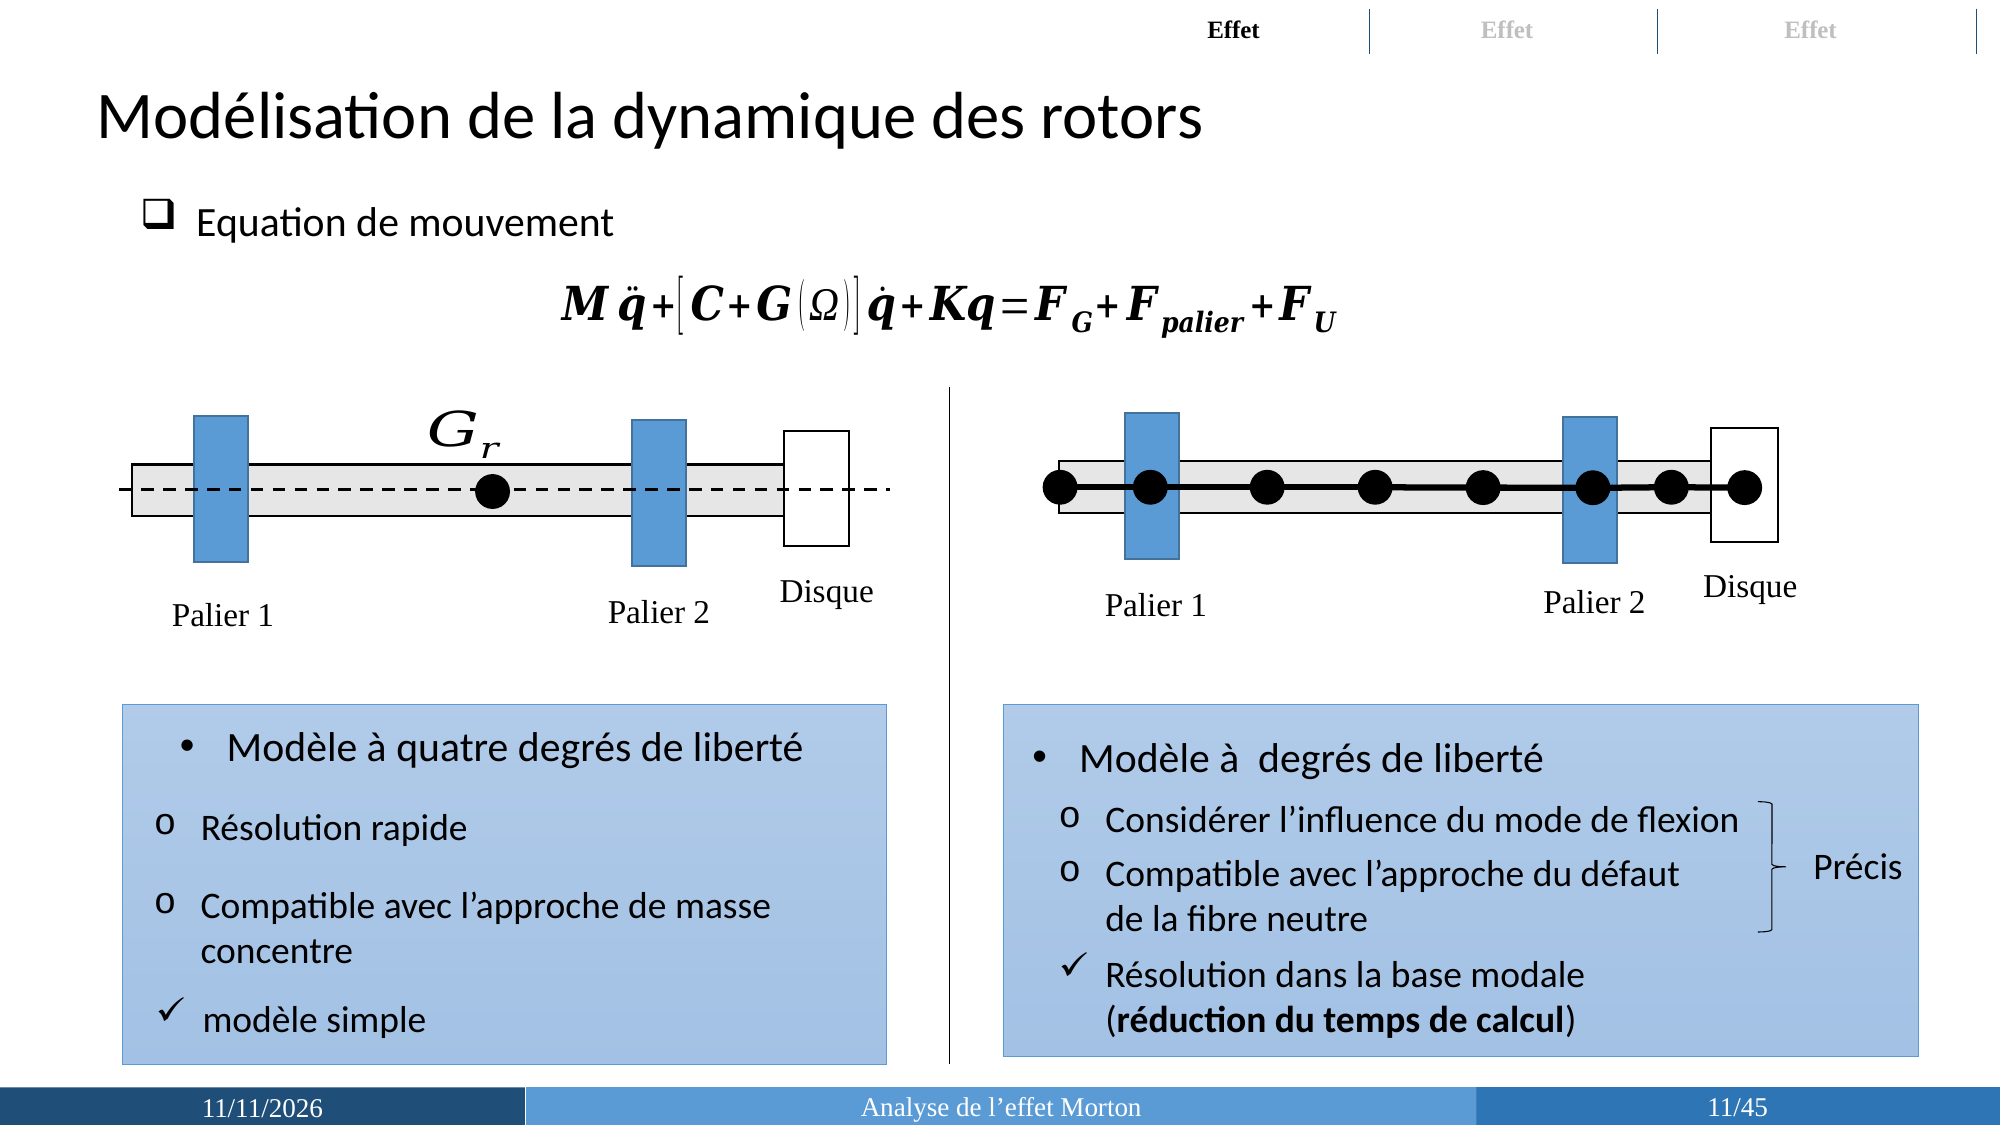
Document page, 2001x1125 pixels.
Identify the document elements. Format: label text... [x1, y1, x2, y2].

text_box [961, 704, 1919, 1057]
slide_number 11/45 [1477, 1087, 2000, 1125]
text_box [119, 403, 890, 641]
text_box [108, 704, 887, 1065]
footer Analyse de l’effet Morton [526, 1087, 1477, 1125]
text_box Modélisation de la dynamique des rotors [81, 64, 1354, 159]
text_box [1043, 412, 1814, 632]
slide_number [0, 1087, 525, 1125]
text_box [1043, 787, 1919, 948]
text_box Equation de mouvement [125, 187, 630, 253]
